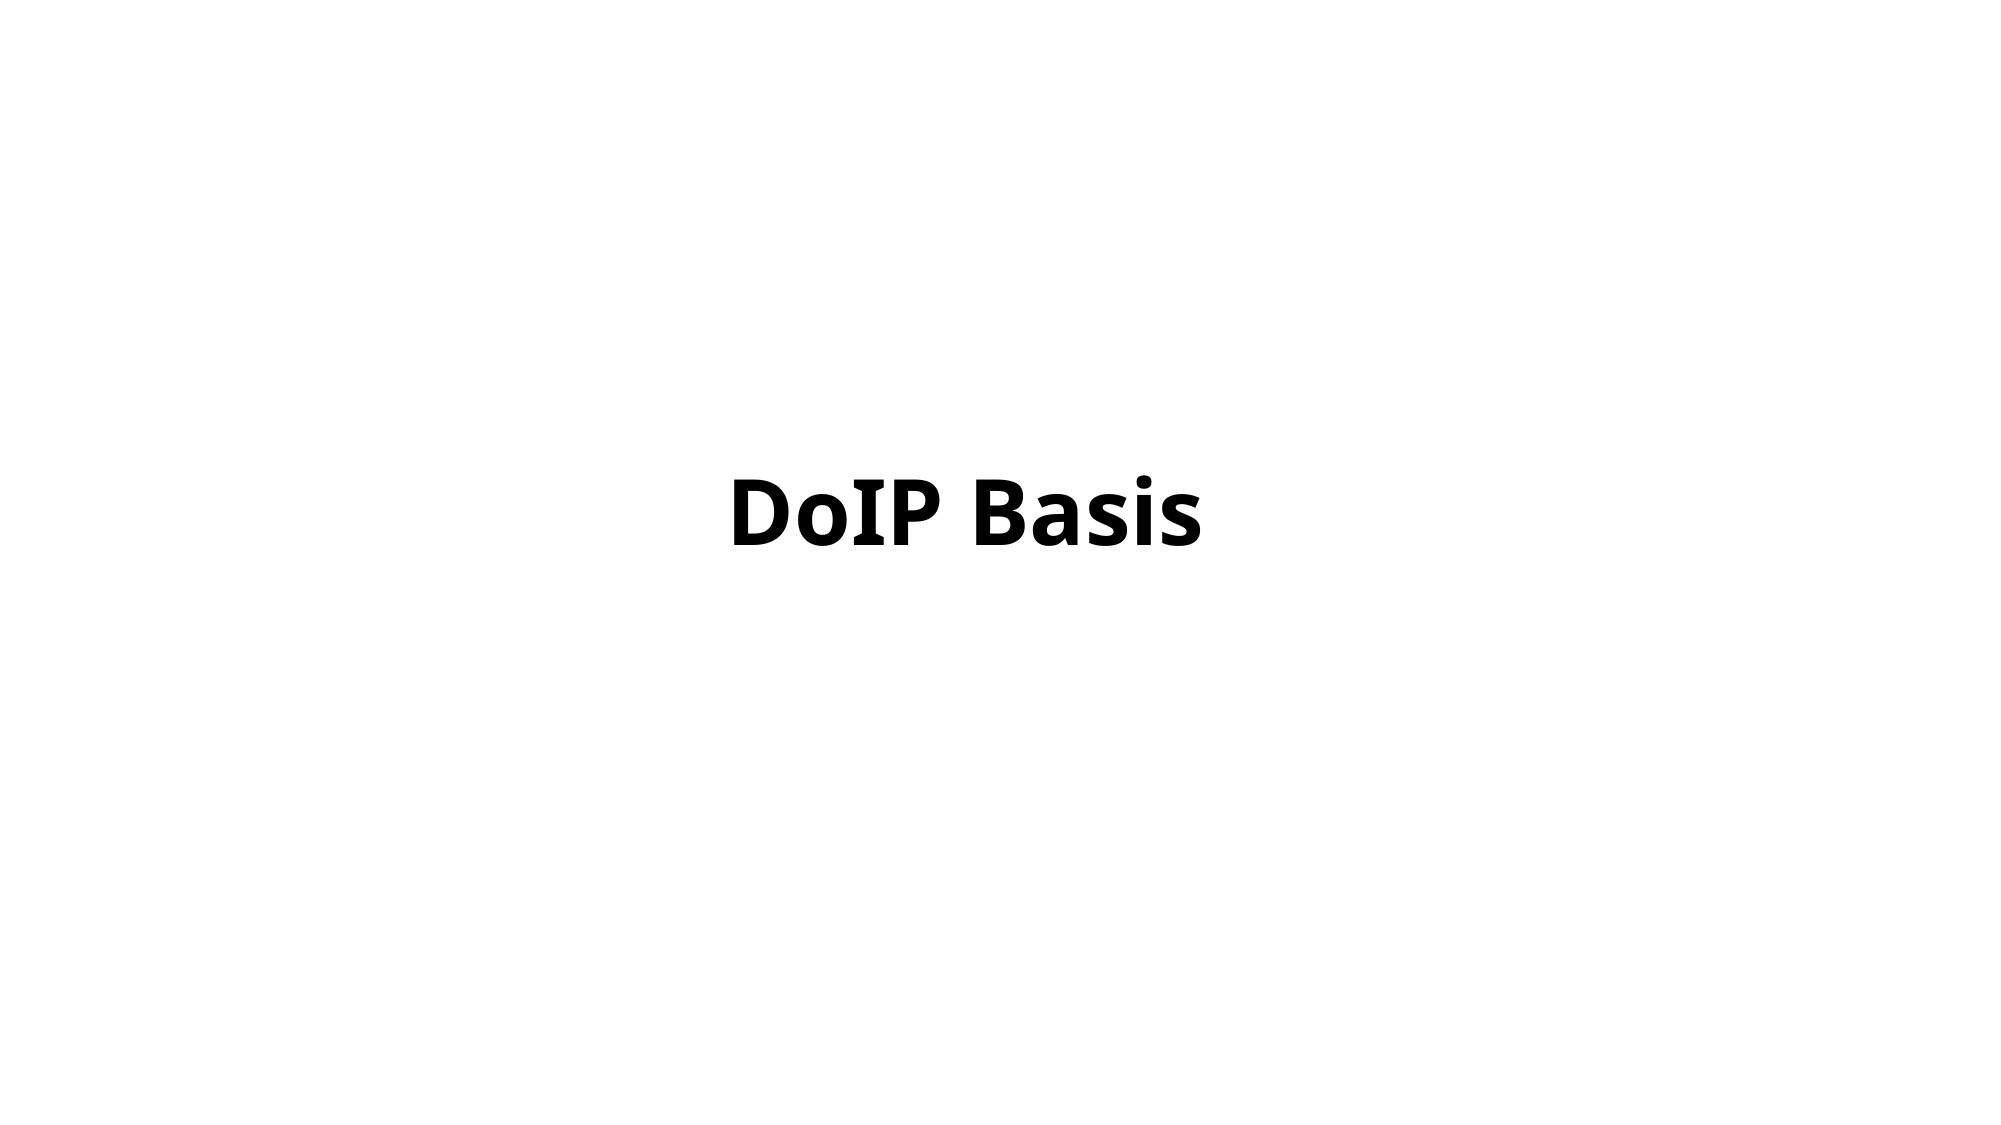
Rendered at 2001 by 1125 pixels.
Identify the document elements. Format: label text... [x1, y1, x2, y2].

title DoIP Basis [103, 406, 1829, 625]
